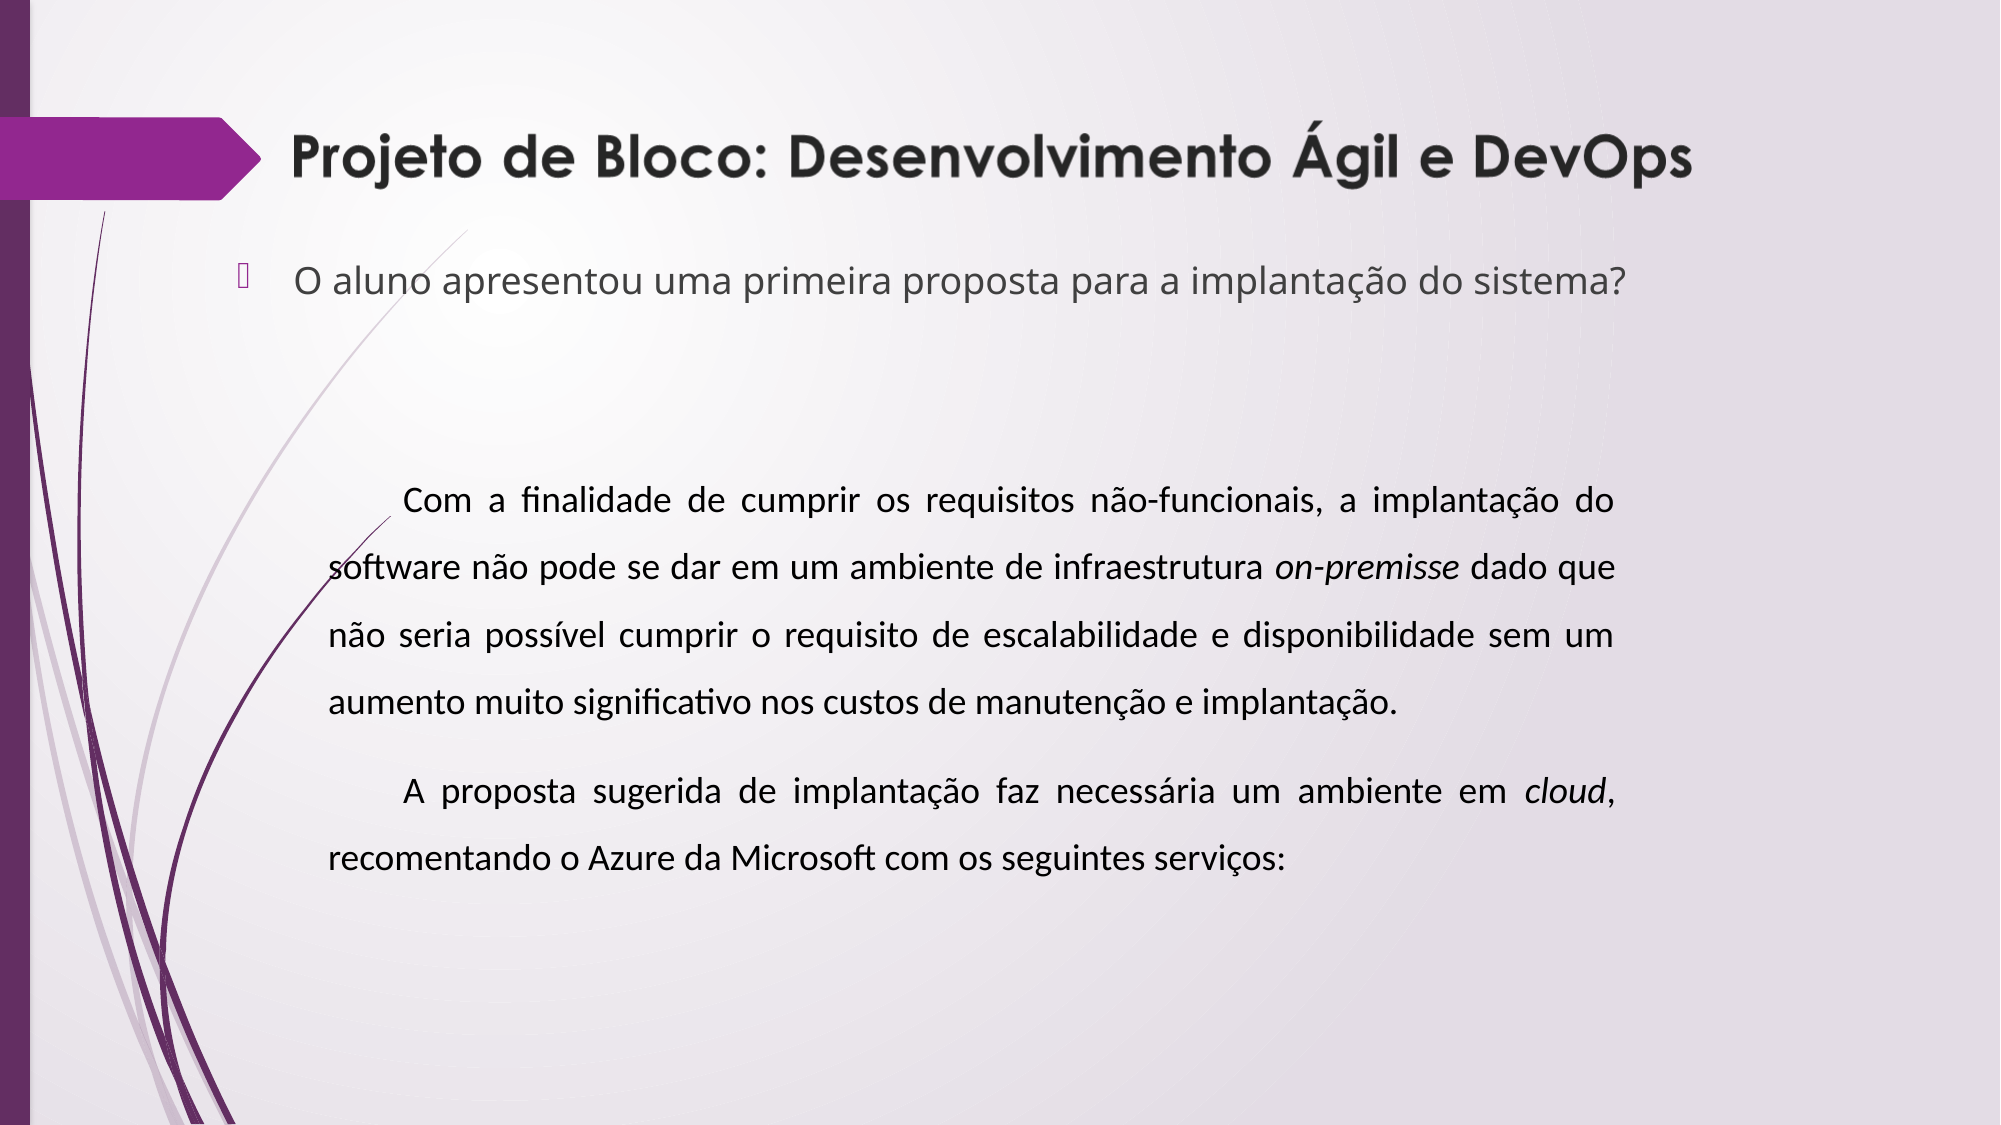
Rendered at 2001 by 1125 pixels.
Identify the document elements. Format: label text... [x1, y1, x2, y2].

text_box Com a finalidade de cumprir os requisitos não-funcionais, a implantação do software não pode se dar em um ambiente de infraestrutura on-premisse dado que não seria possível cumprir o requisito de escalabilidade e disponibilidade sem um aumento muito significativo nos custos de manutenção e implantação. A proposta sugerida de implantação faz necessária um ambiente em cloud, recomentando o Azure da Microsoft com os seguintes serviços: [313, 445, 1631, 886]
list O aluno apresentou uma primeira proposta para a implantação do sistema? [222, 240, 1844, 313]
picture [254, 100, 1730, 226]
